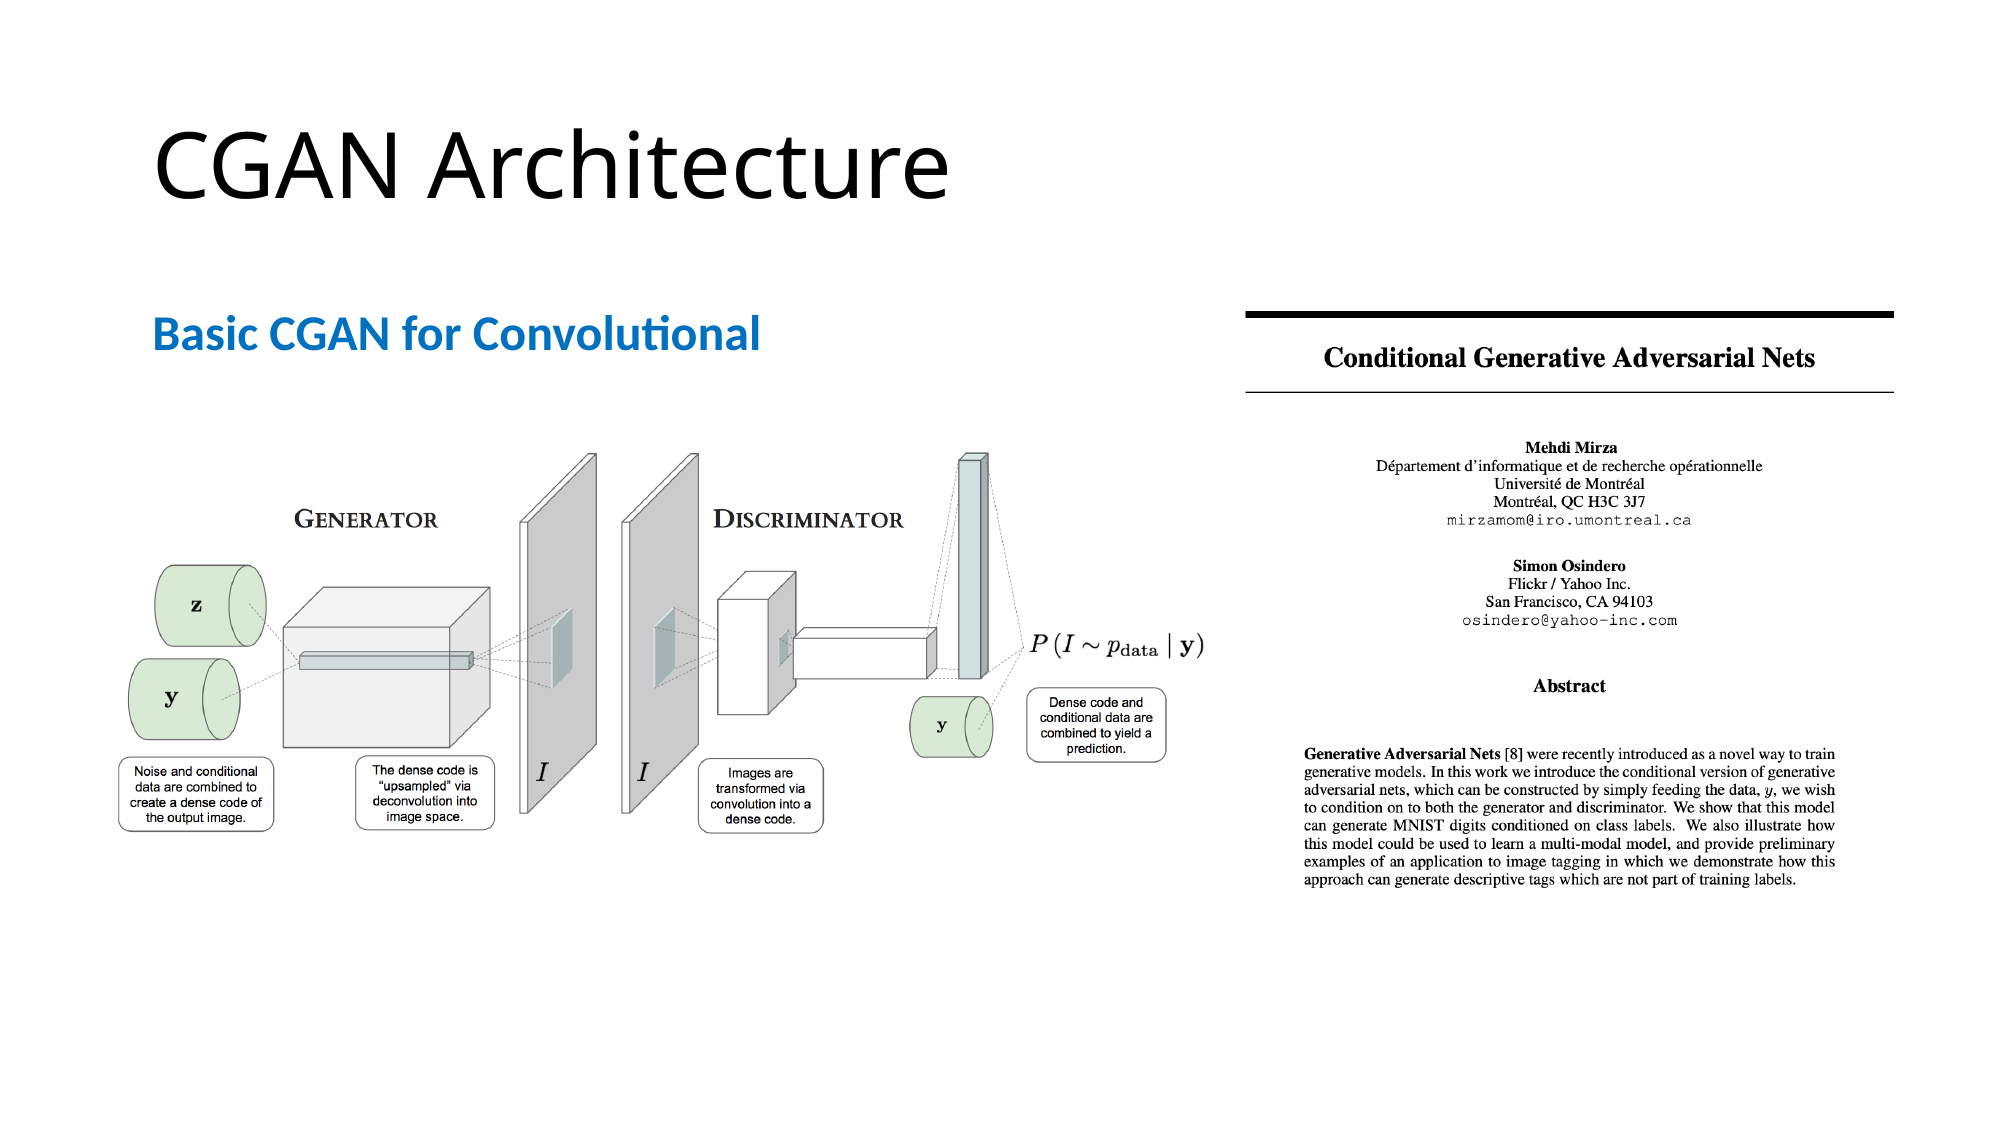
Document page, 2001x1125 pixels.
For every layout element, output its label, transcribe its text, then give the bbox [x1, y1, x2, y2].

picture [1234, 299, 1901, 897]
title CGAN Architecture [137, 59, 1863, 278]
picture [111, 426, 1209, 845]
list Basic CGAN for Convolutional [137, 299, 1234, 405]
